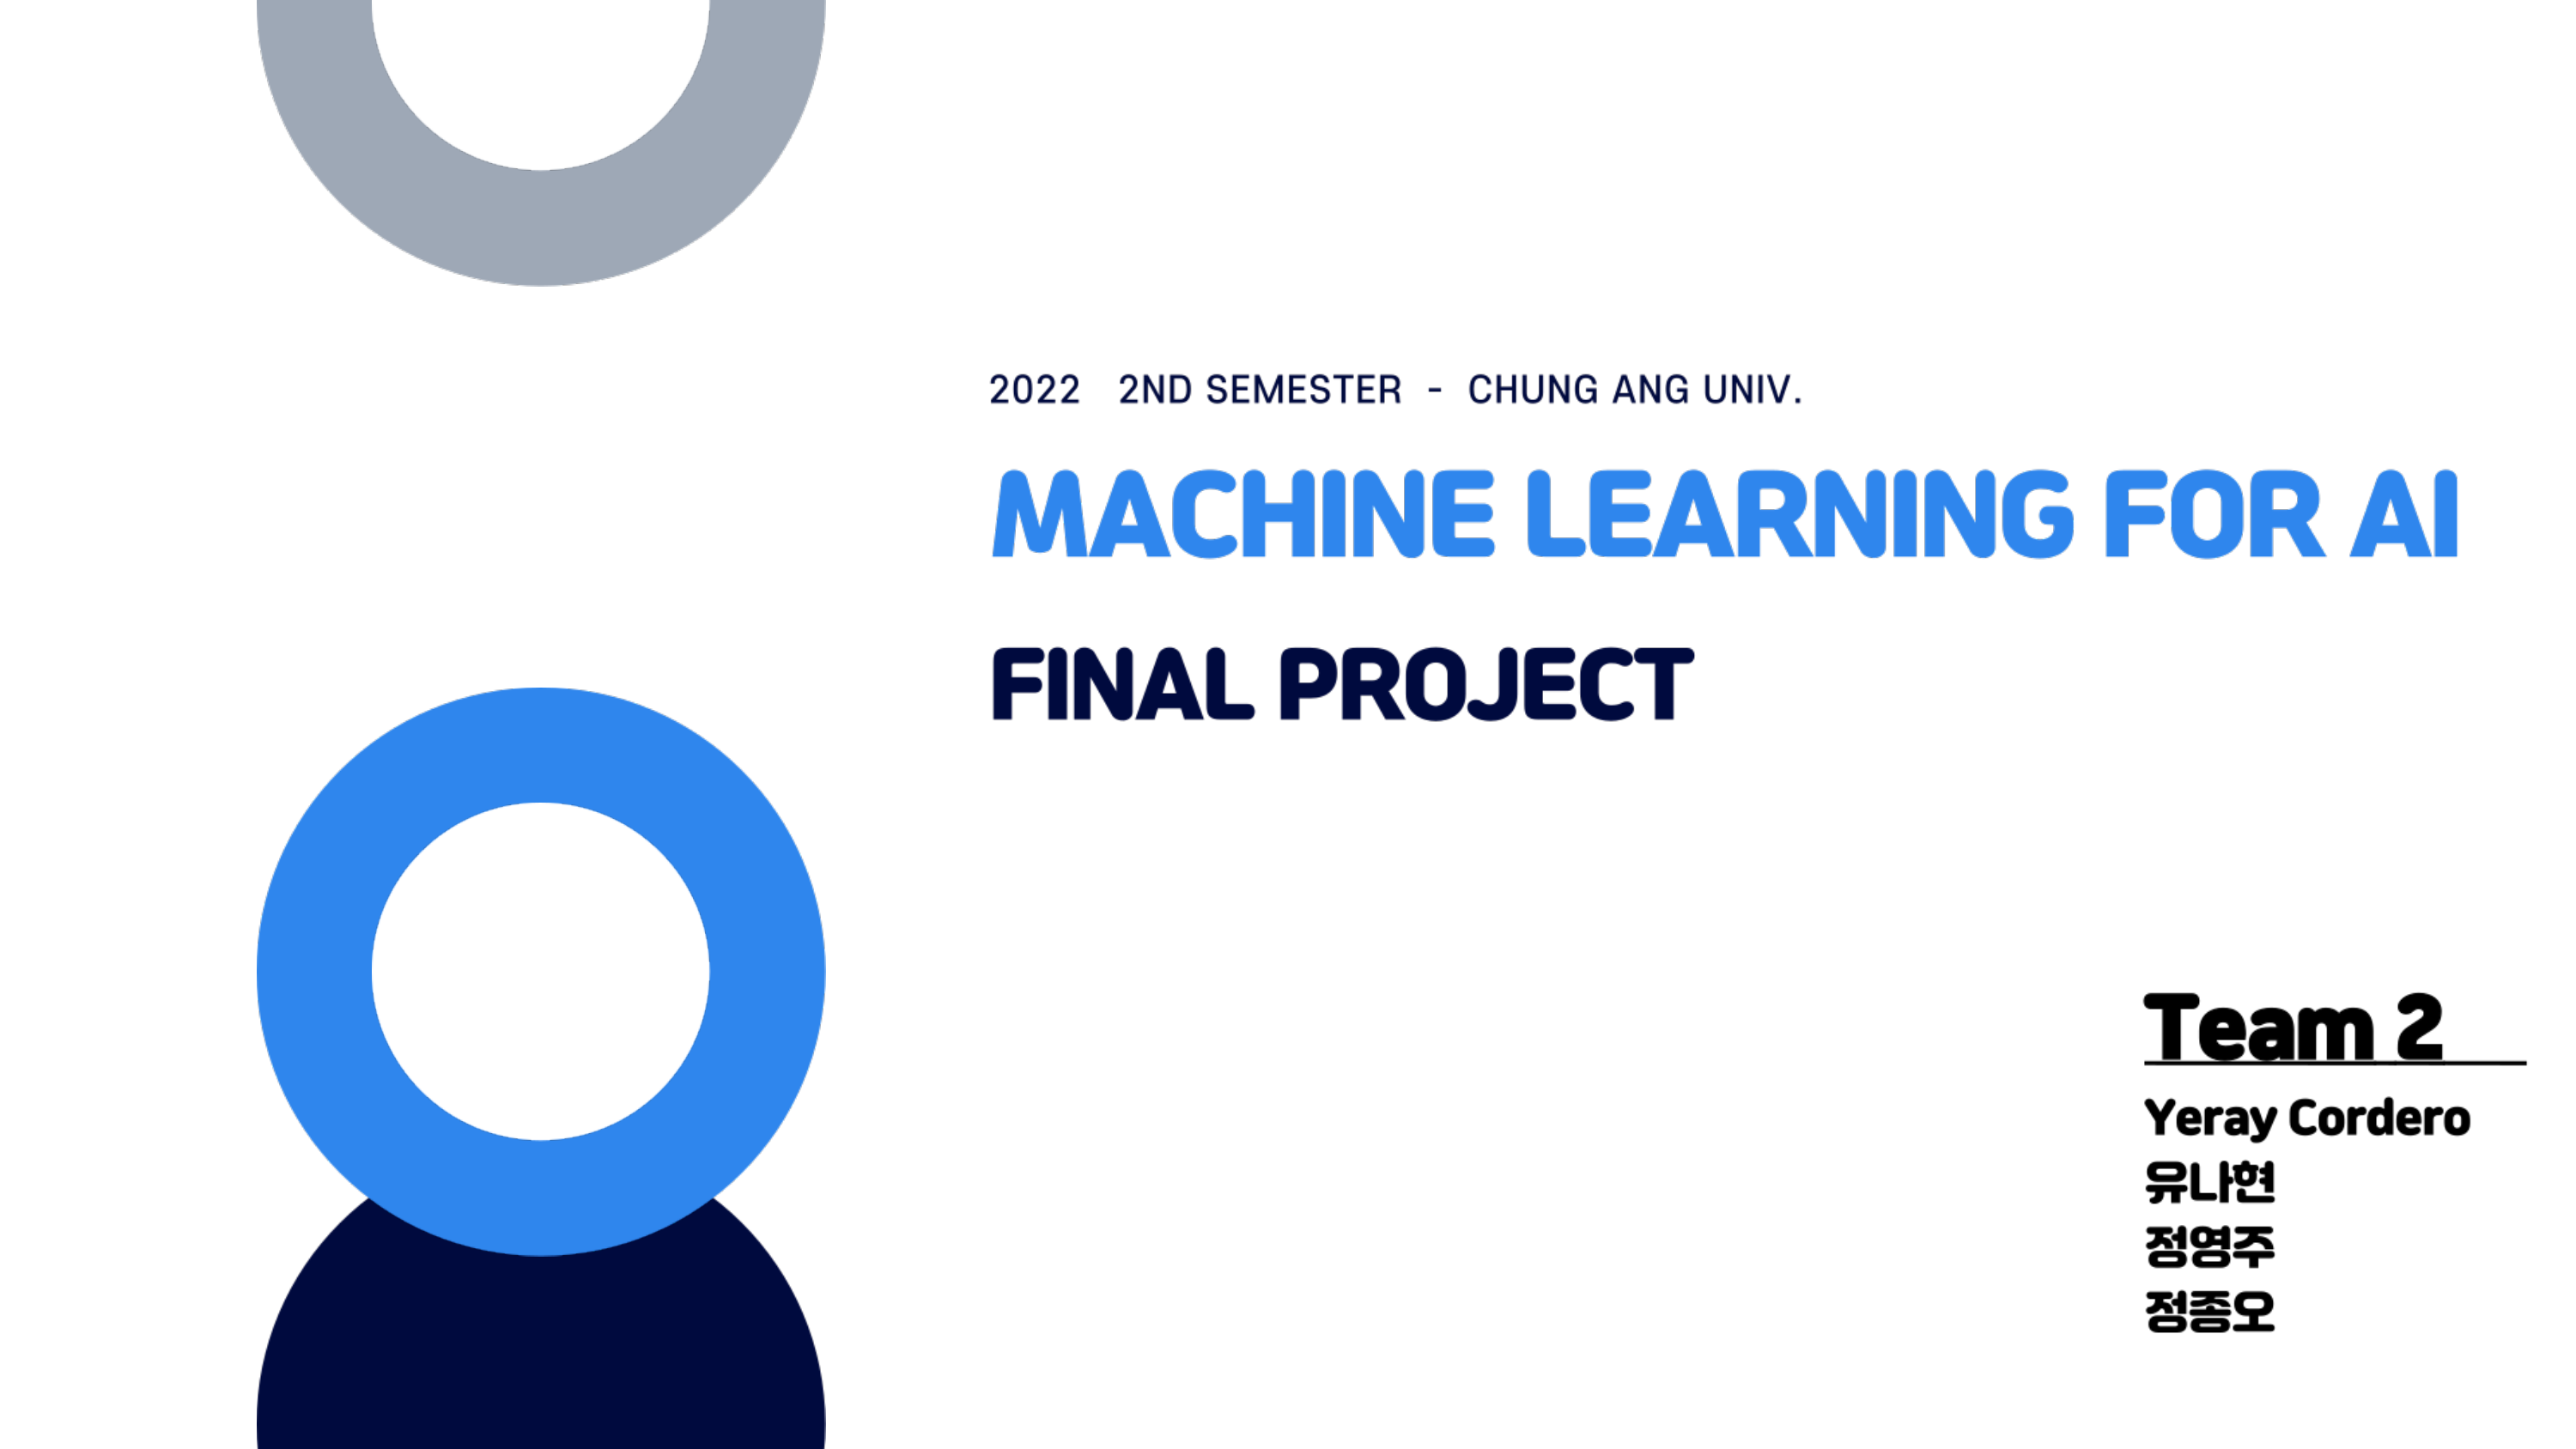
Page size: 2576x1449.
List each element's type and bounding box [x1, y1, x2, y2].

picture [972, 359, 2509, 608]
picture [975, 611, 1736, 763]
text_box [256, 1263, 826, 1449]
picture [2130, 960, 2563, 1372]
text_box [256, 0, 826, 287]
text_box [256, 688, 826, 1257]
